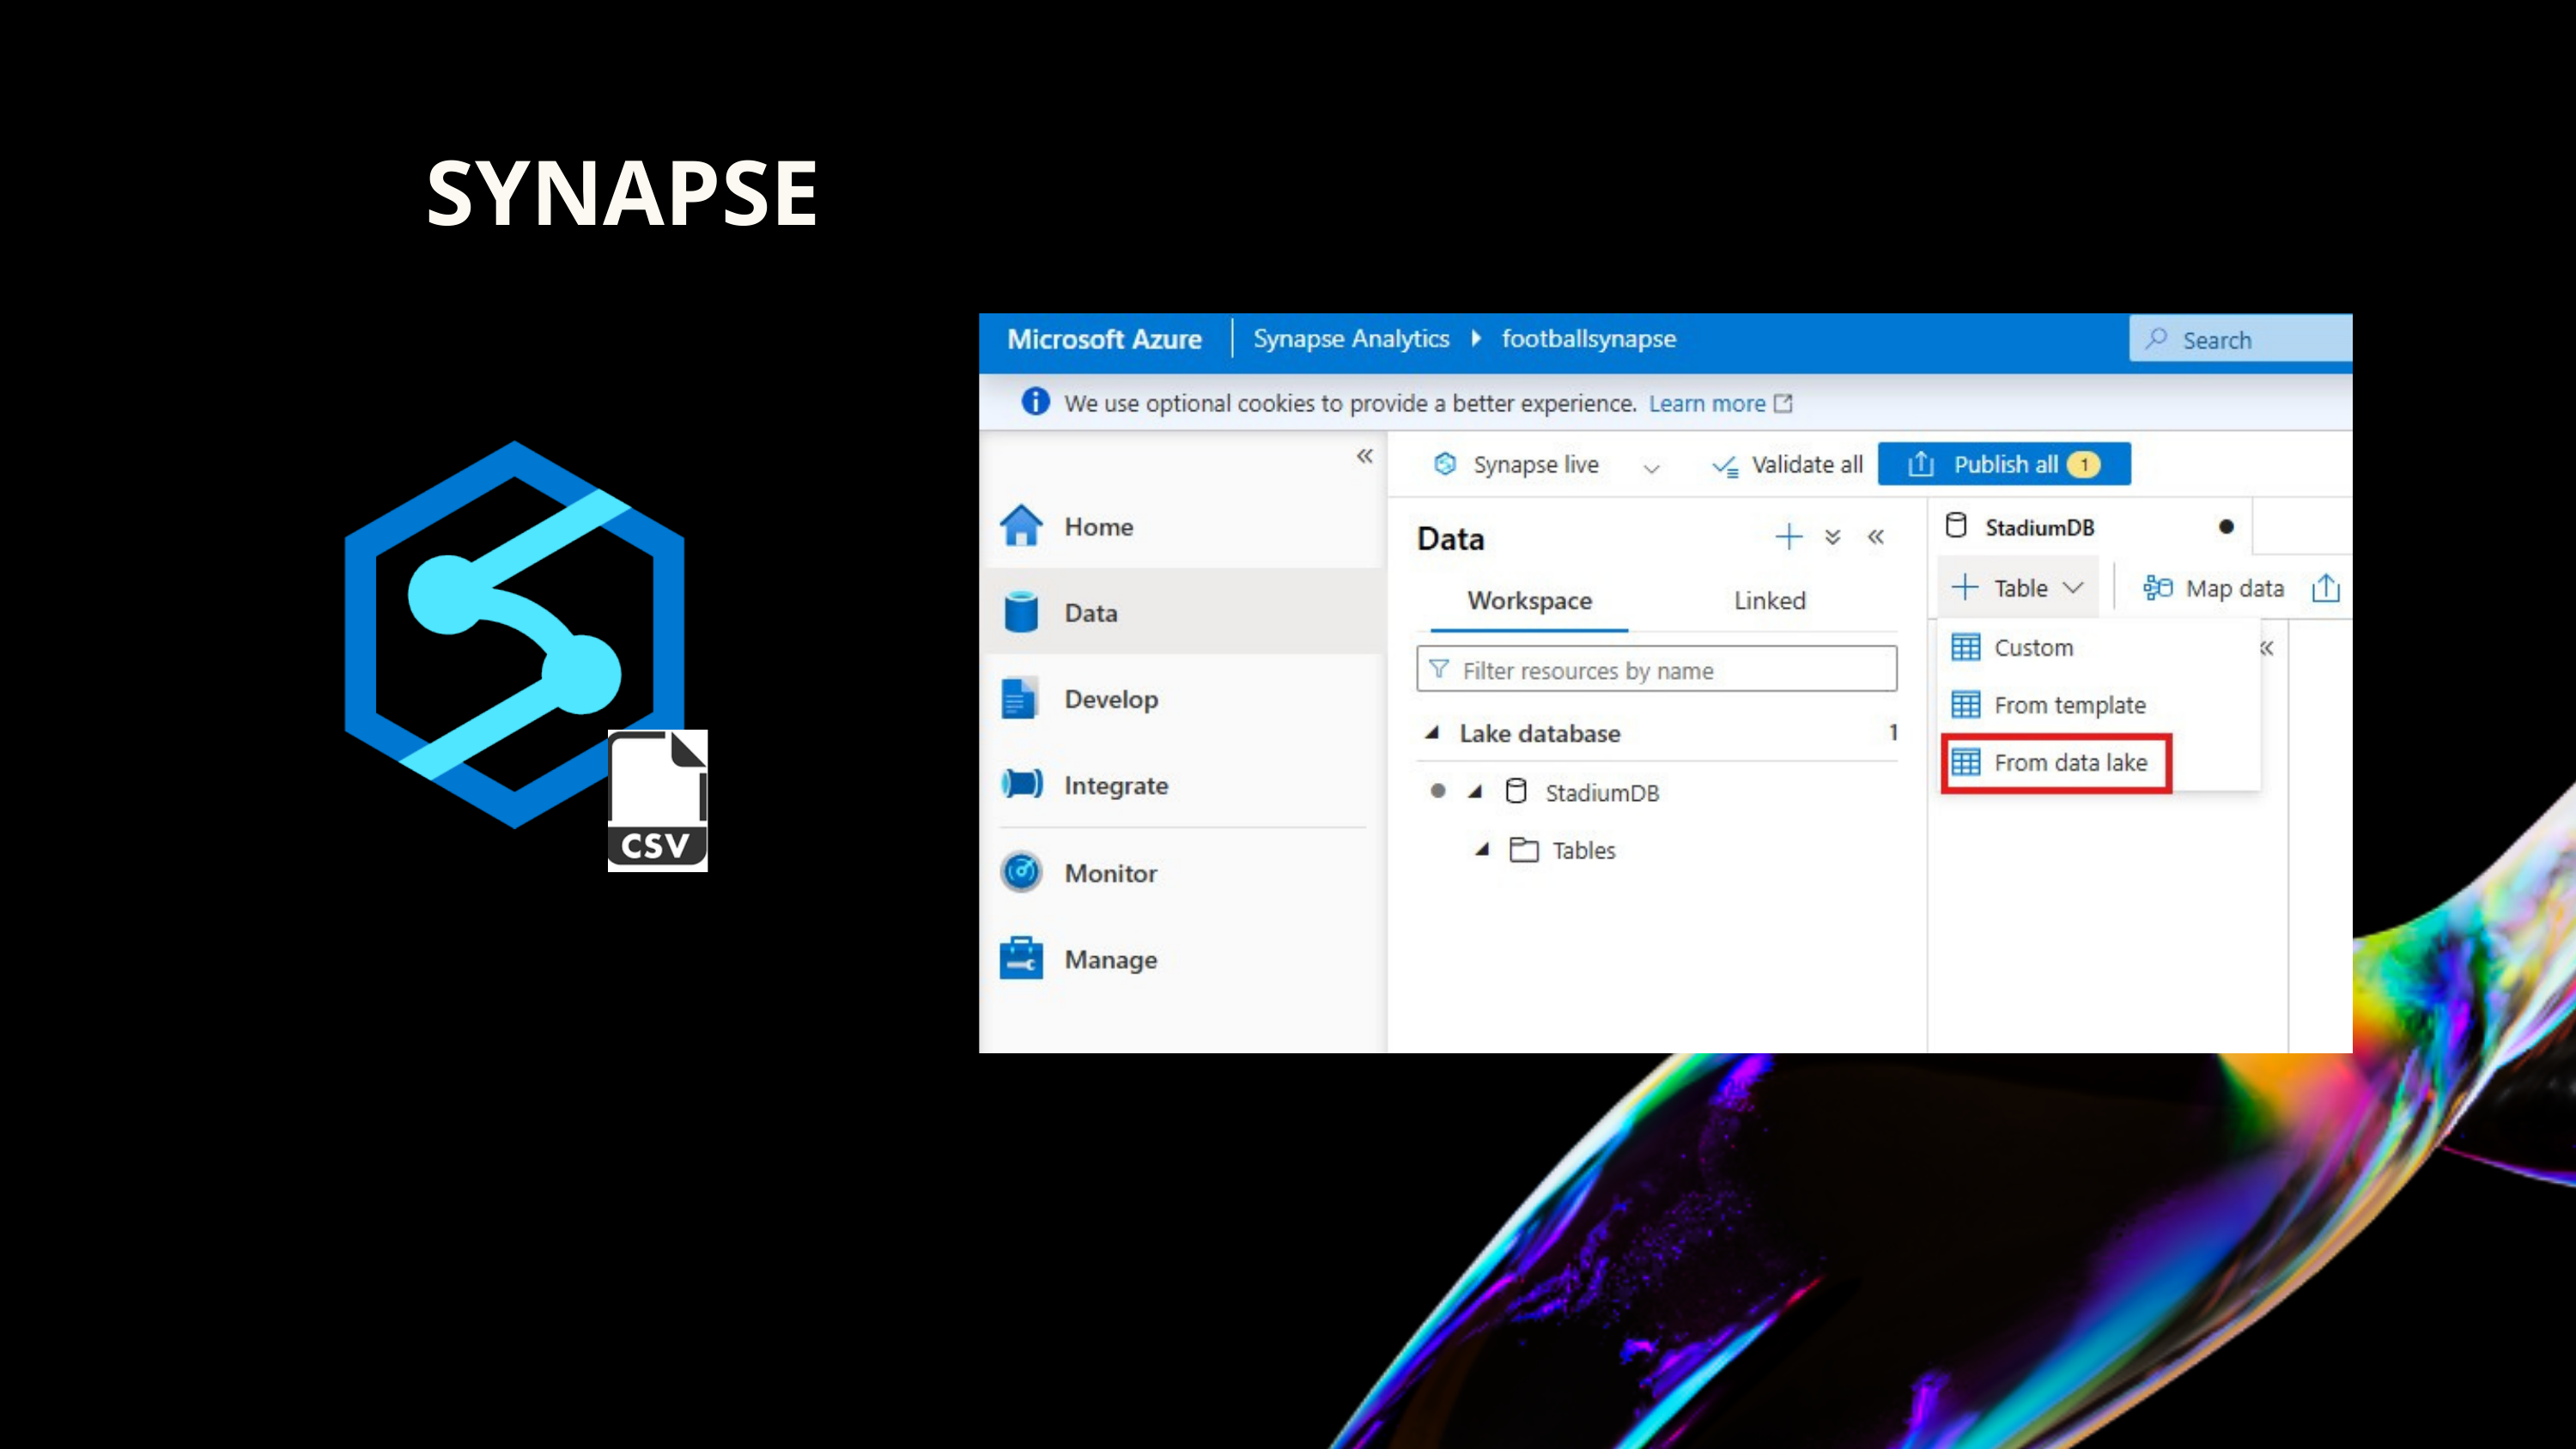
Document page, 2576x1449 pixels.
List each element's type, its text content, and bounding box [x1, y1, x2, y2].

text_box [1194, 656, 2576, 1449]
text_box [608, 730, 708, 872]
text_box SYNAPSE [215, 144, 1055, 244]
text_box [979, 313, 2354, 1053]
text_box [144, 440, 885, 830]
